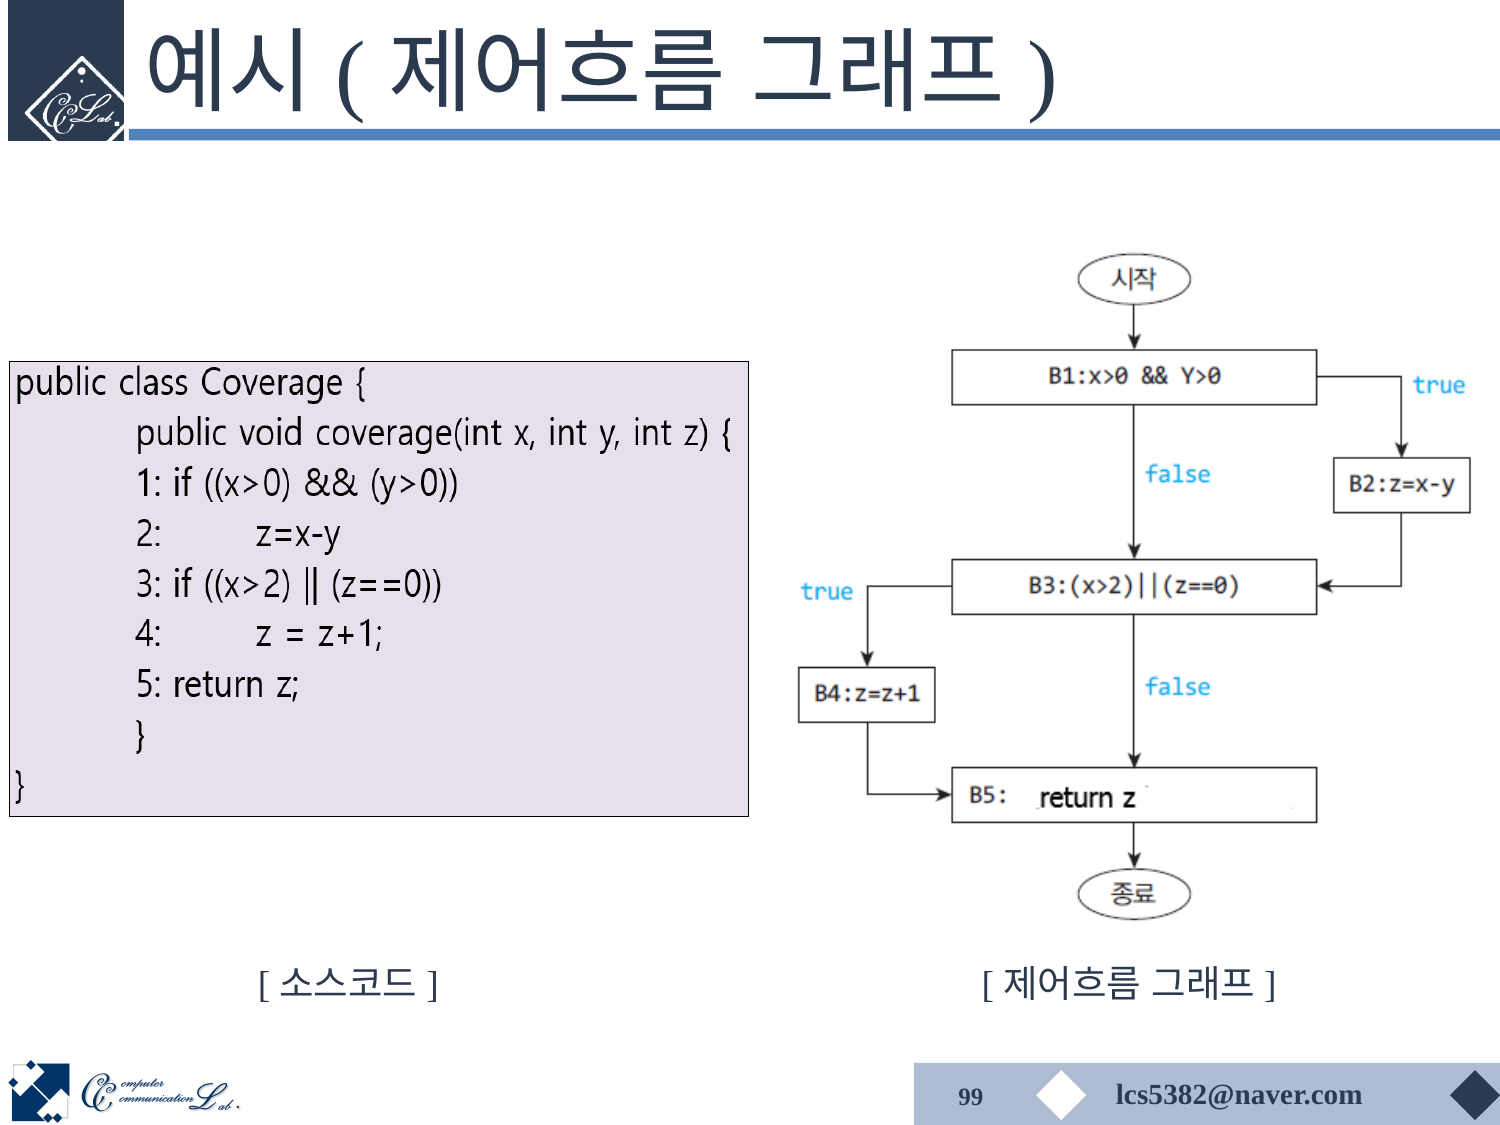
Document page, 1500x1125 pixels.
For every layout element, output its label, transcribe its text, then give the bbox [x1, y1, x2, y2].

text_box [소스코드] [194, 952, 502, 1013]
title 예시(제어흐름 그래프) [129, 10, 1474, 126]
text_box [제어흐름 그래프] [940, 952, 1318, 1013]
picture [7, 1058, 243, 1125]
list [783, 243, 1475, 935]
picture [9, 361, 749, 817]
picture [8, 0, 124, 141]
